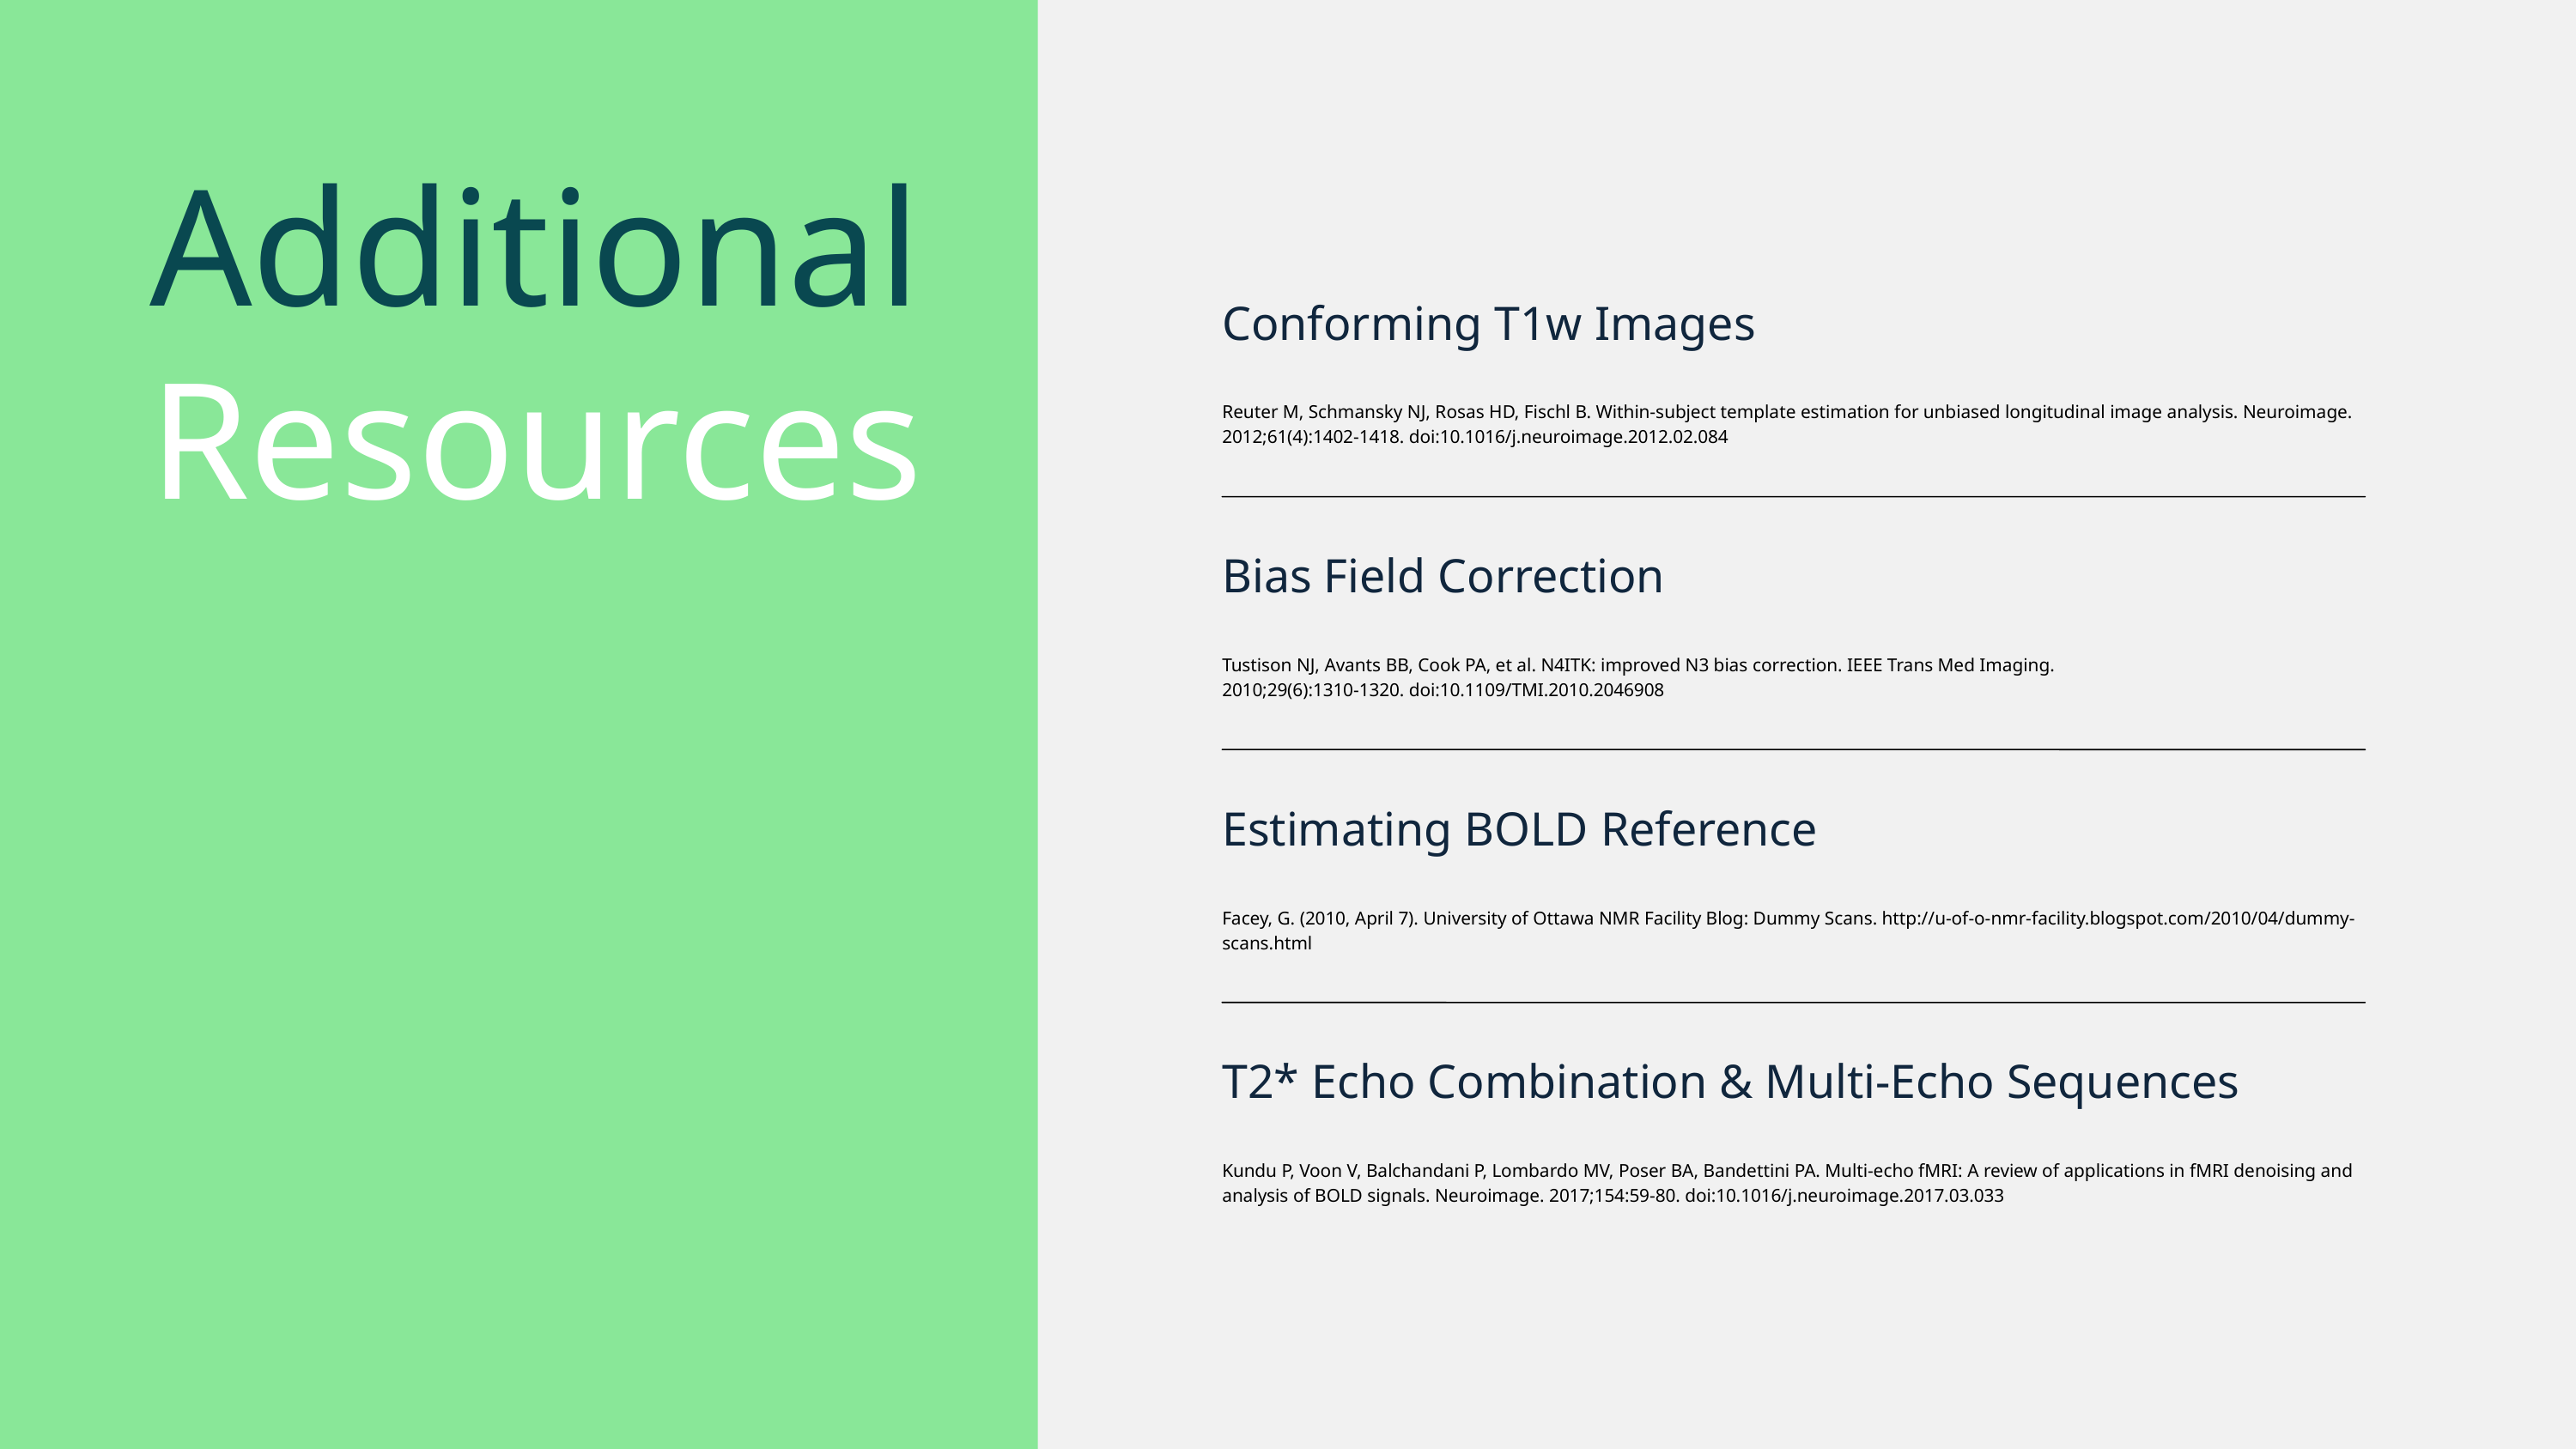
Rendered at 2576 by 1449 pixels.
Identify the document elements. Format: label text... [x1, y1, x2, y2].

text_box Kundu P, Voon V, Balchandani P, Lombardo MV, Poser BA, Bandettini PA. Multi-echo fMRI: A review of applications in fMRI denoising and analysis of BOLD signals. Neuroimage. 2017;154:59-80. doi:10.1016/j.neuroimage.2017.03.033 [1222, 1155, 2366, 1206]
text_box [0, 0, 1038, 1449]
text_box Reuter M, Schmansky NJ, Rosas HD, Fischl B. Within-subject template estimation for unbiased longitudinal image analysis. Neuroimage. 2012;61(4):1402-1418. doi:10.1016/j.neuroimage.2012.02.084 [1222, 397, 2366, 448]
text_box Facey, G. (2010, April 7). University of Ottawa NMR Facility Blog: Dummy Scans. http://u-of-o-nmr-facility.blogspot.com/2010/04/dummy-scans.html [1222, 902, 2366, 954]
text_box Tustison NJ, Avants BB, Cook PA, et al. N4ITK: improved N3 bias correction. IEEE Trans Med Imaging. 2010;29(6):1310-1320. doi:10.1109/TMI.2010.2046908 [1222, 650, 2366, 700]
text_box T2* Echo Combination & Multi-Echo Sequences [1222, 1057, 2312, 1108]
text_box Conforming T1w Images [1222, 298, 1794, 349]
text_box Estimating BOLD Reference [1222, 803, 1912, 856]
text_box Additional Resources [149, 144, 927, 531]
text_box Bias Field Correction [1222, 551, 1704, 603]
